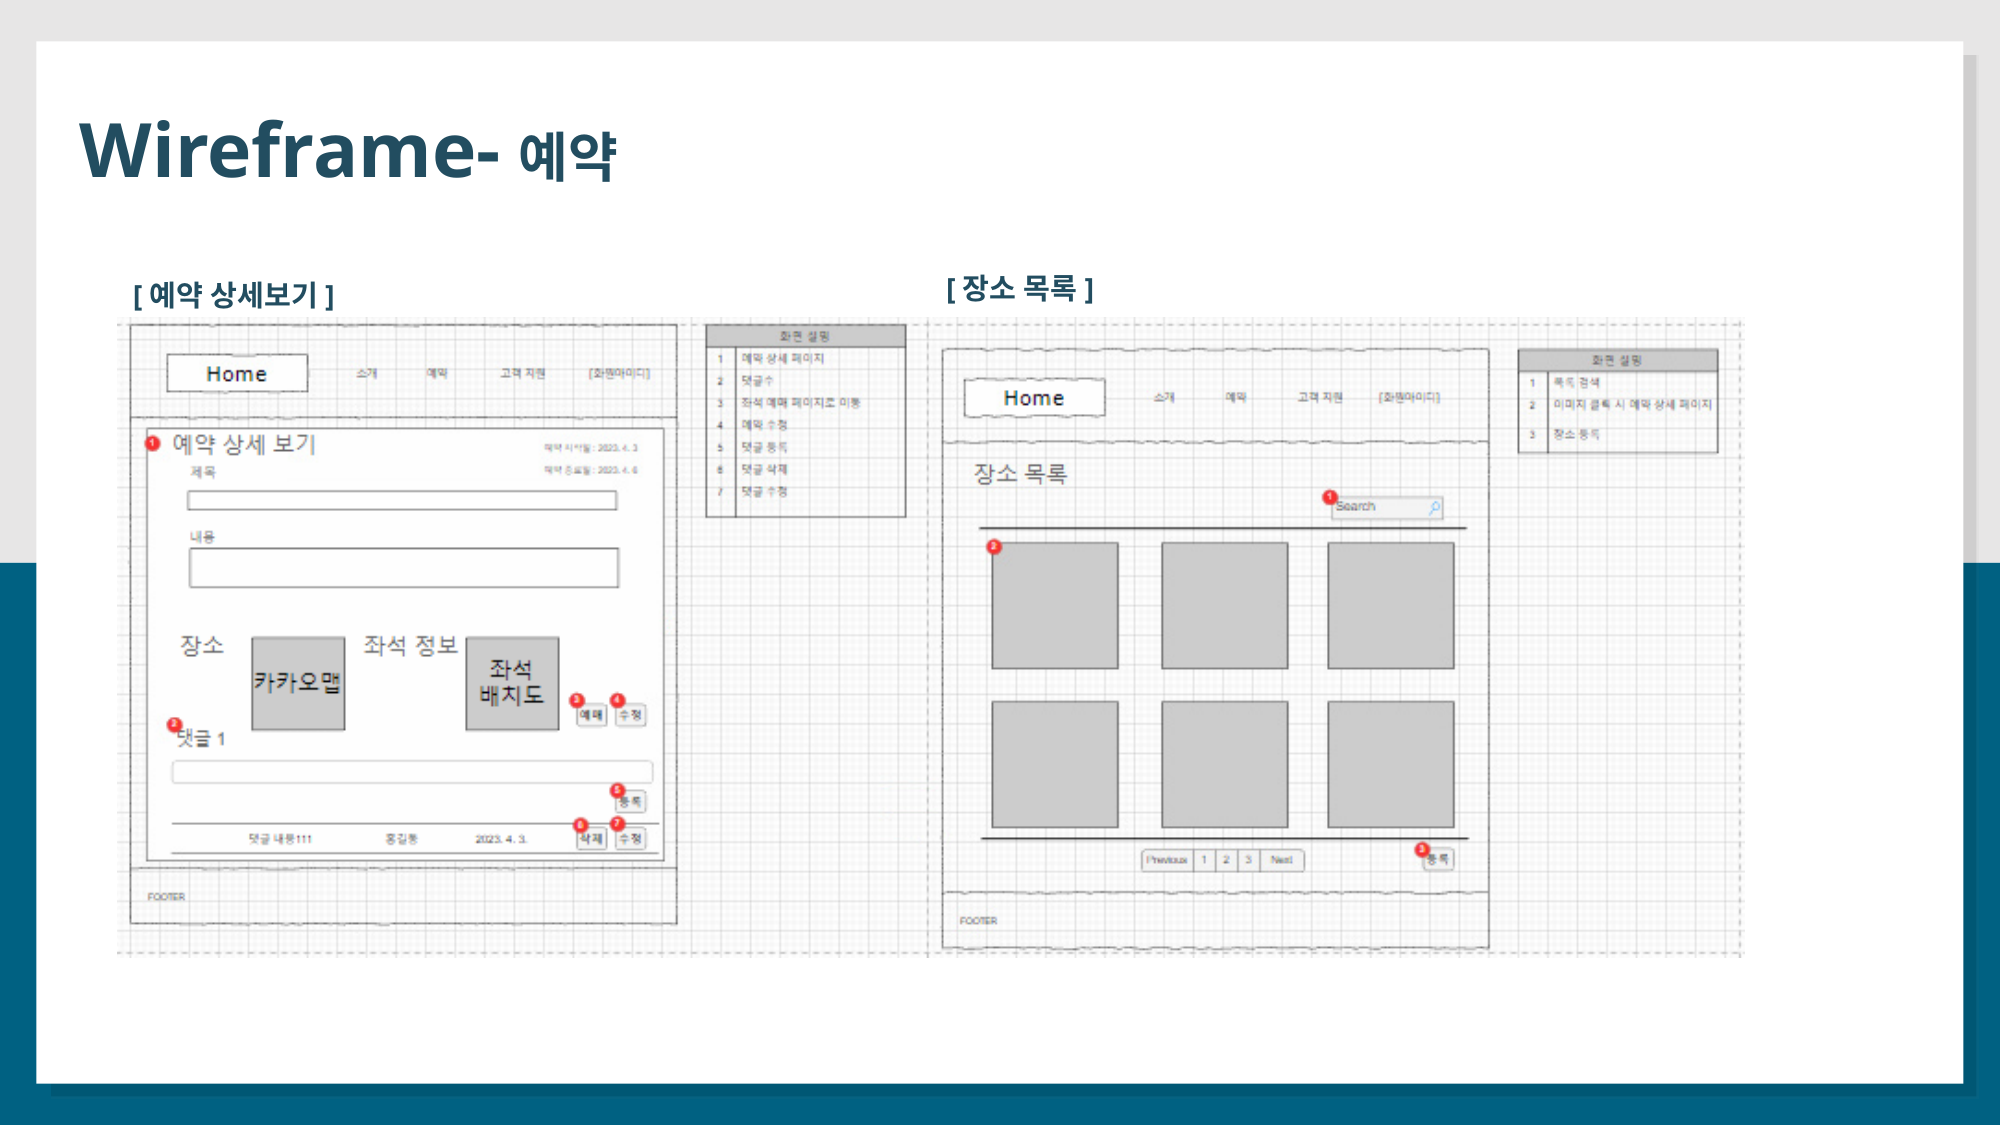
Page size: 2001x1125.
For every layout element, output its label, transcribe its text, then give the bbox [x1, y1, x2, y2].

text_box [0, 0, 2000, 563]
text_box 메인 [36, 41, 1964, 1084]
picture [117, 317, 1745, 958]
text_box [예약 상세보기] [117, 269, 628, 316]
text_box Wireframe-예약 [64, 83, 792, 224]
text_box [0, 563, 2000, 1125]
text_box [장소 목록] [931, 262, 1442, 313]
